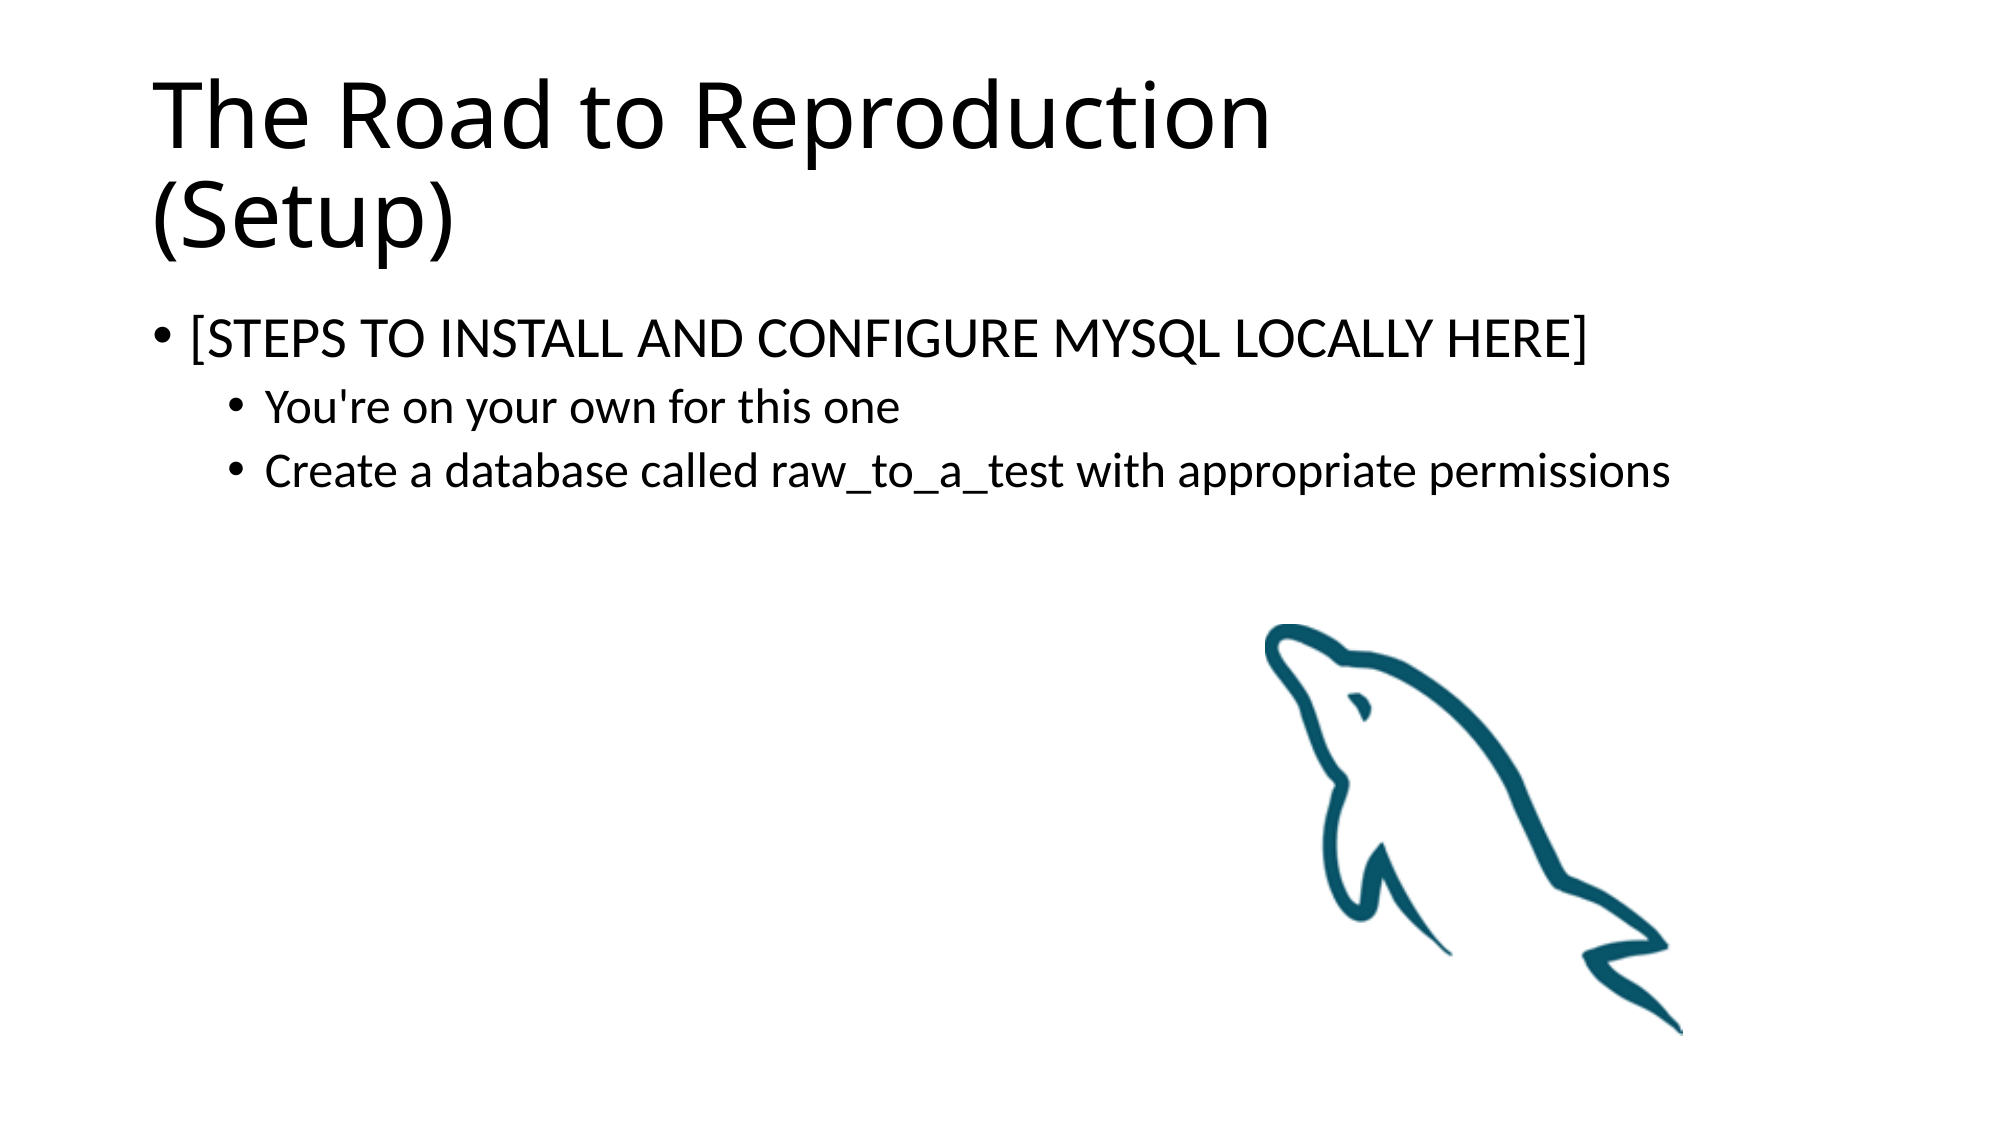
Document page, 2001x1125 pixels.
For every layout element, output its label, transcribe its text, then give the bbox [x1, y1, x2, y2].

list [STEPS TO INSTALL AND CONFIGURE MYSQL LOCALLY HERE] You're on your own for this one Create a database called raw_to_a_test with appropriate permissions [137, 299, 1863, 1014]
title The Road to Reproduction (Setup) [137, 59, 1863, 278]
picture [1265, 624, 1283, 642]
picture [1265, 624, 1683, 1036]
